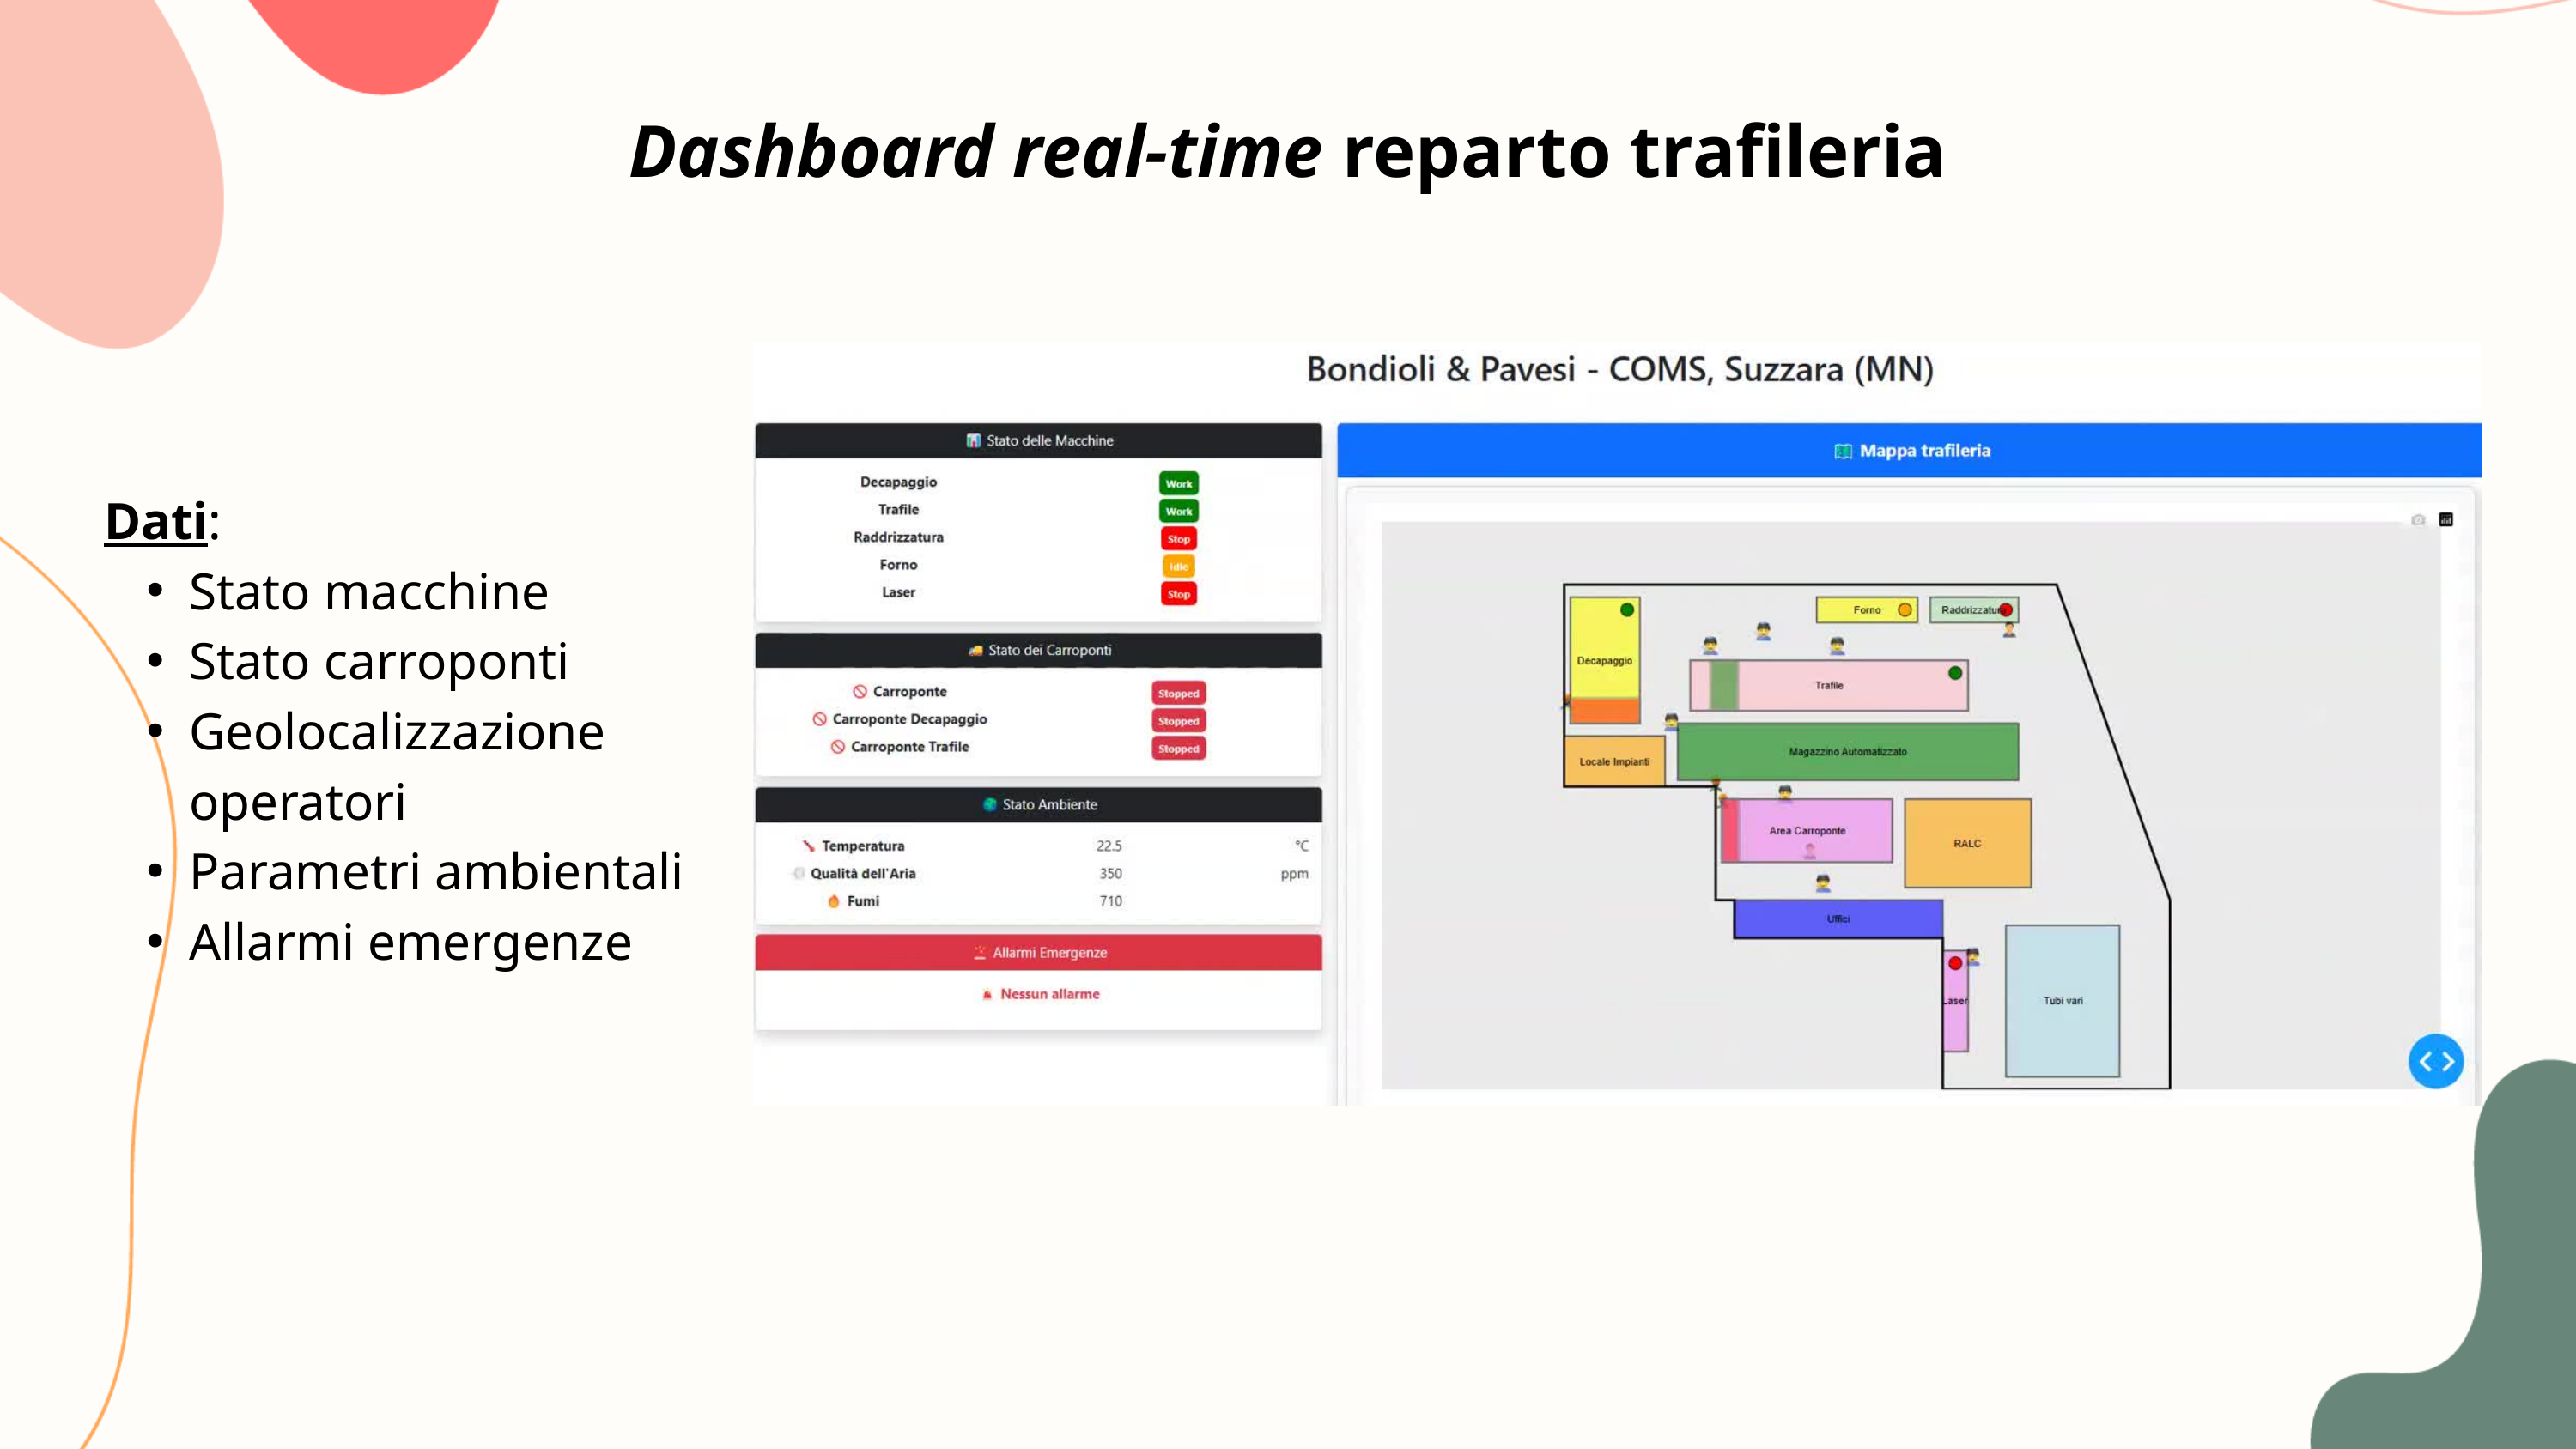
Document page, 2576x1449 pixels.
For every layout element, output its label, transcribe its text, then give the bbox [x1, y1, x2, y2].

text_box Dati: Stato macchine Stato carroponti Geolocalizzazione operatori Parametri ambientali Allarmi emergenze [104, 479, 731, 971]
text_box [752, 341, 2482, 1107]
text_box [0, 0, 2576, 1449]
text_box Dashboard real-time reparto trafileria [625, 91, 1951, 192]
